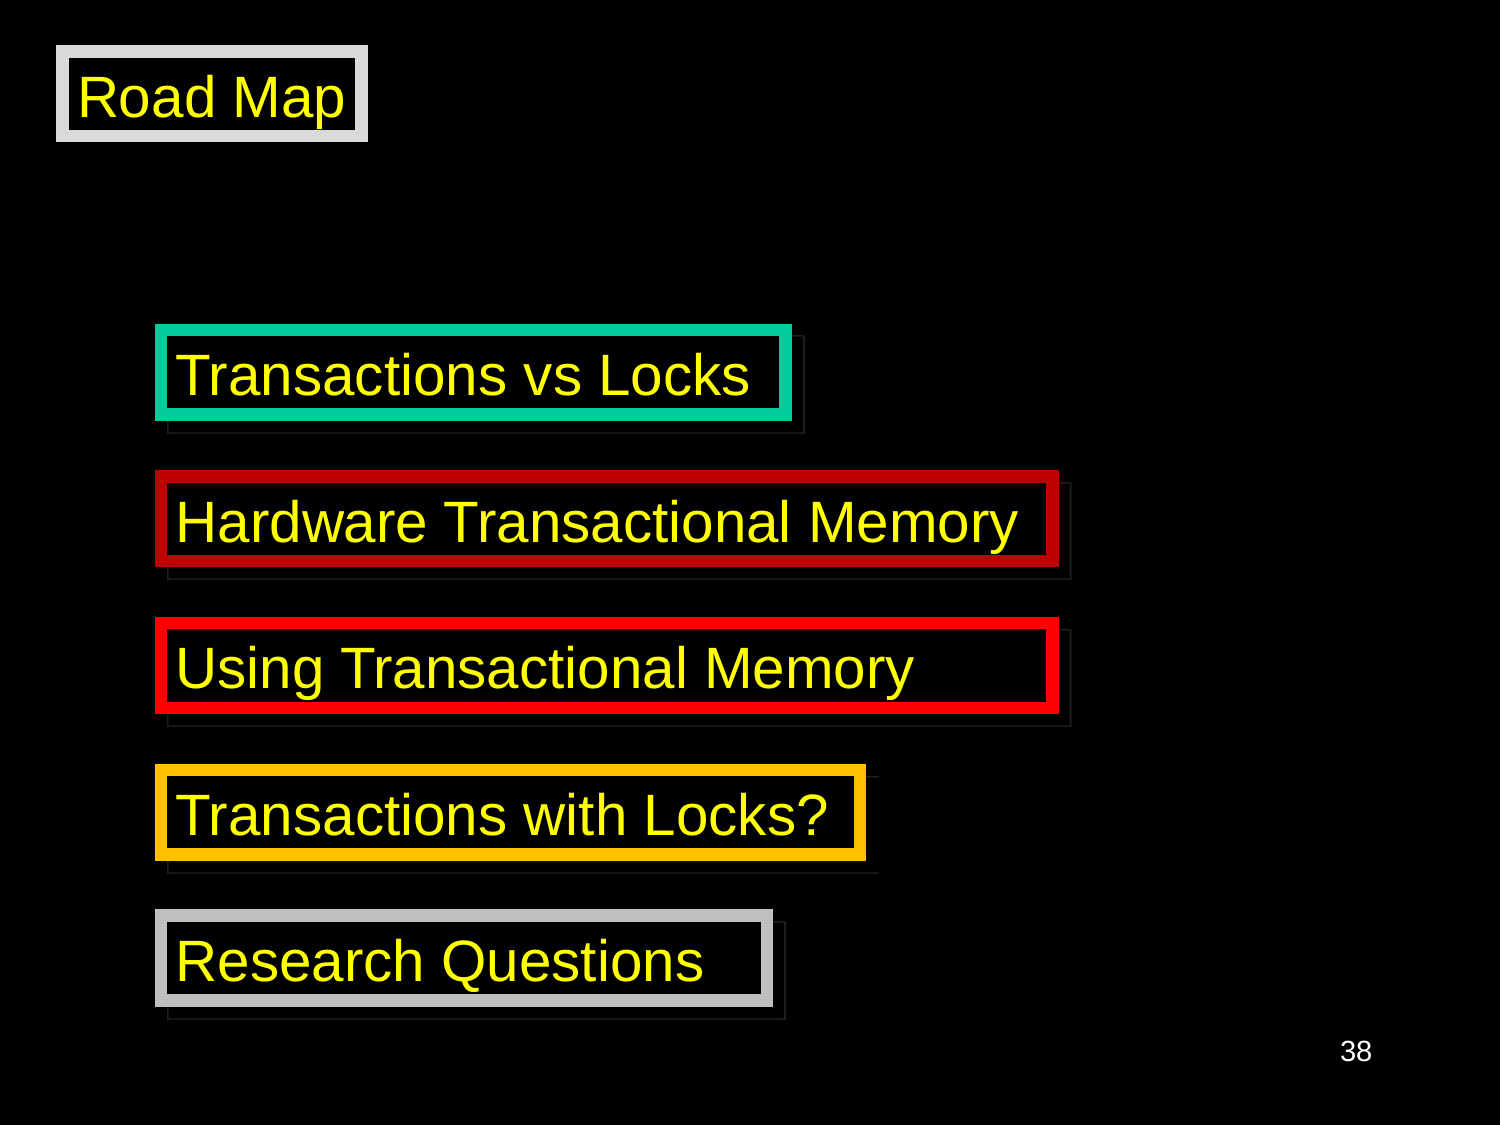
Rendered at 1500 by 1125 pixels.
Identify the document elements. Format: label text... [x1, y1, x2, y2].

text_box Using Transactional Memory [160, 623, 1053, 708]
text_box Research Questions [160, 915, 768, 1001]
text_box Transactions with Locks? [160, 769, 861, 855]
text_box Hardware Transactional Memory [160, 476, 1053, 562]
text_box Road Map [62, 51, 362, 136]
text_box Transactions vs Locks [160, 329, 786, 415]
slide_number 38 [1074, 1024, 1388, 1101]
